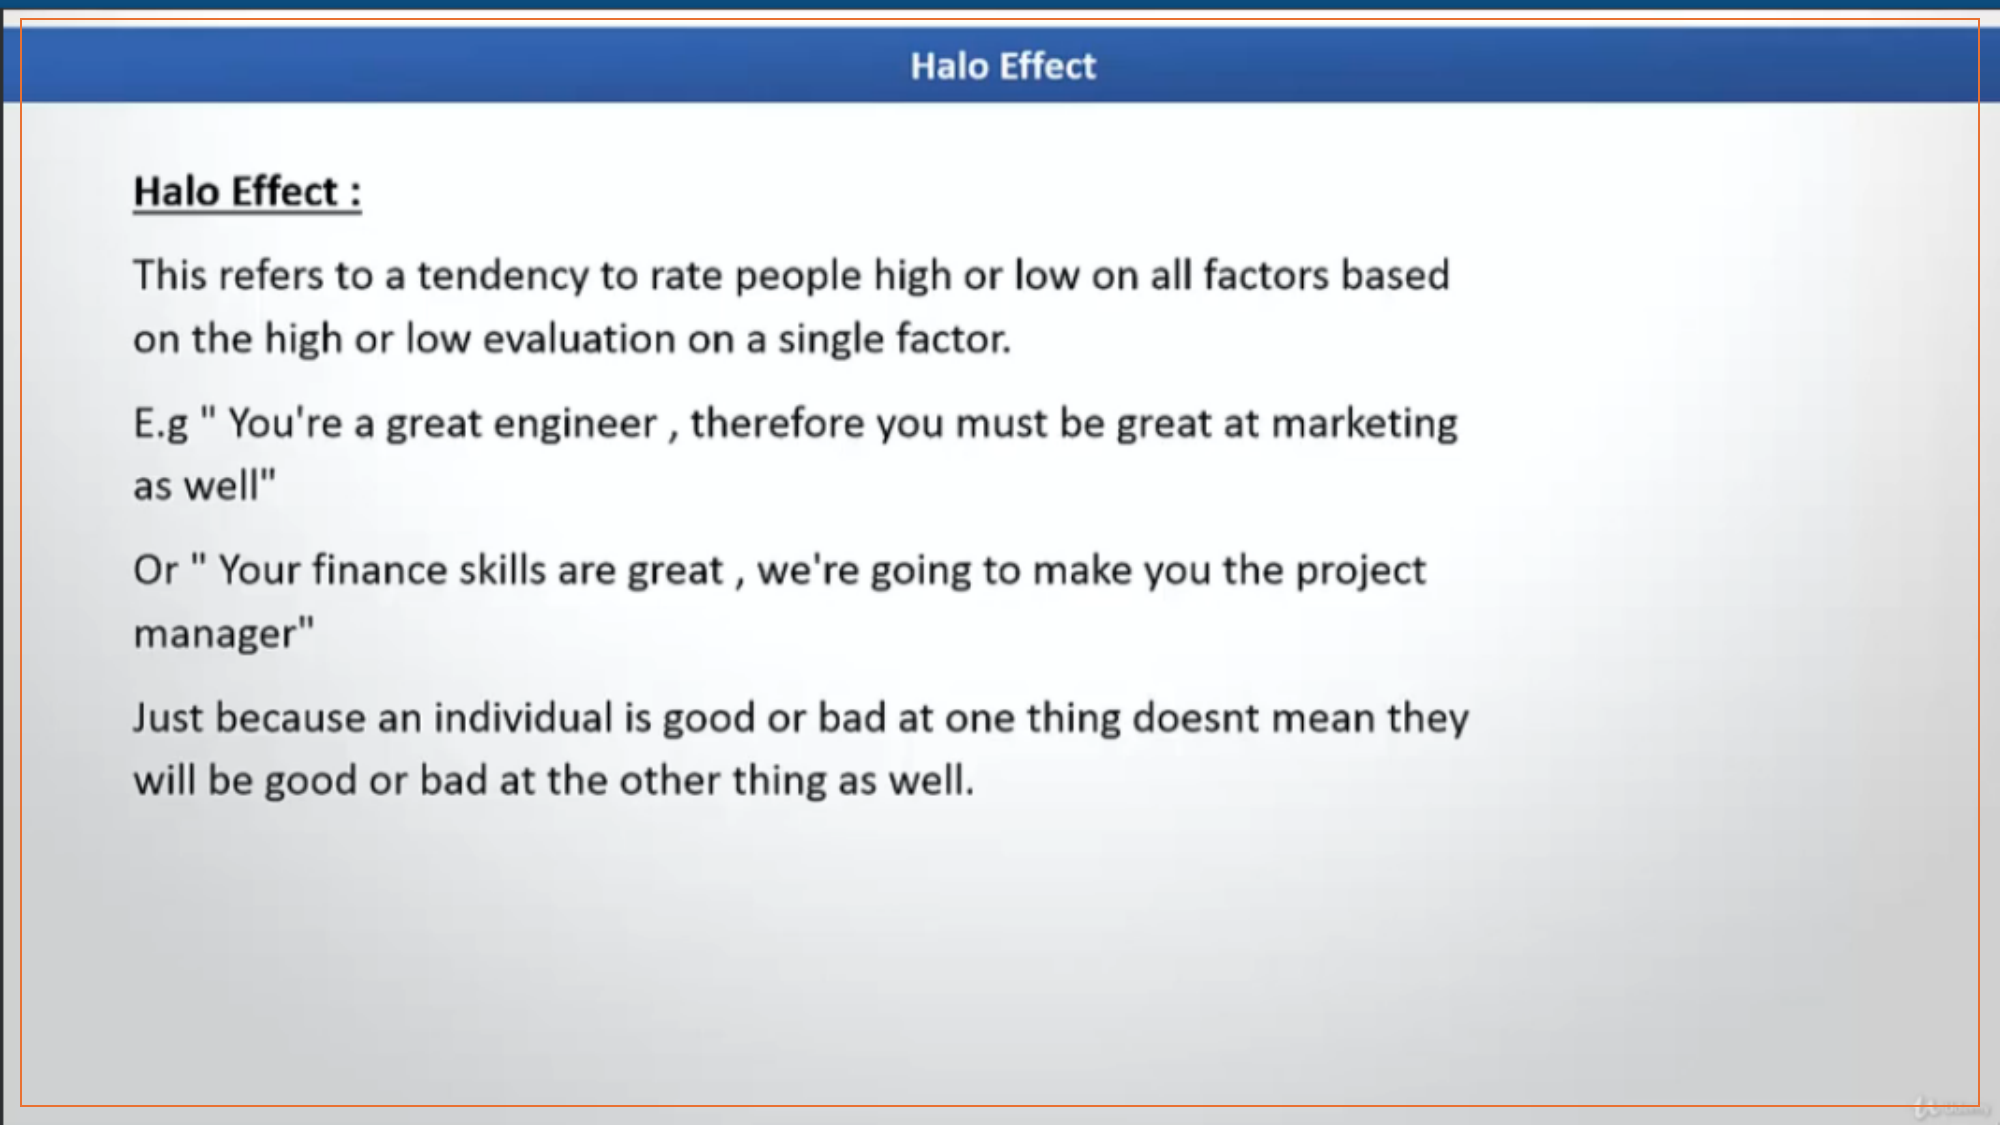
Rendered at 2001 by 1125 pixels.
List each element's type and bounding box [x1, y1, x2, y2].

list [0, 0, 2000, 1125]
